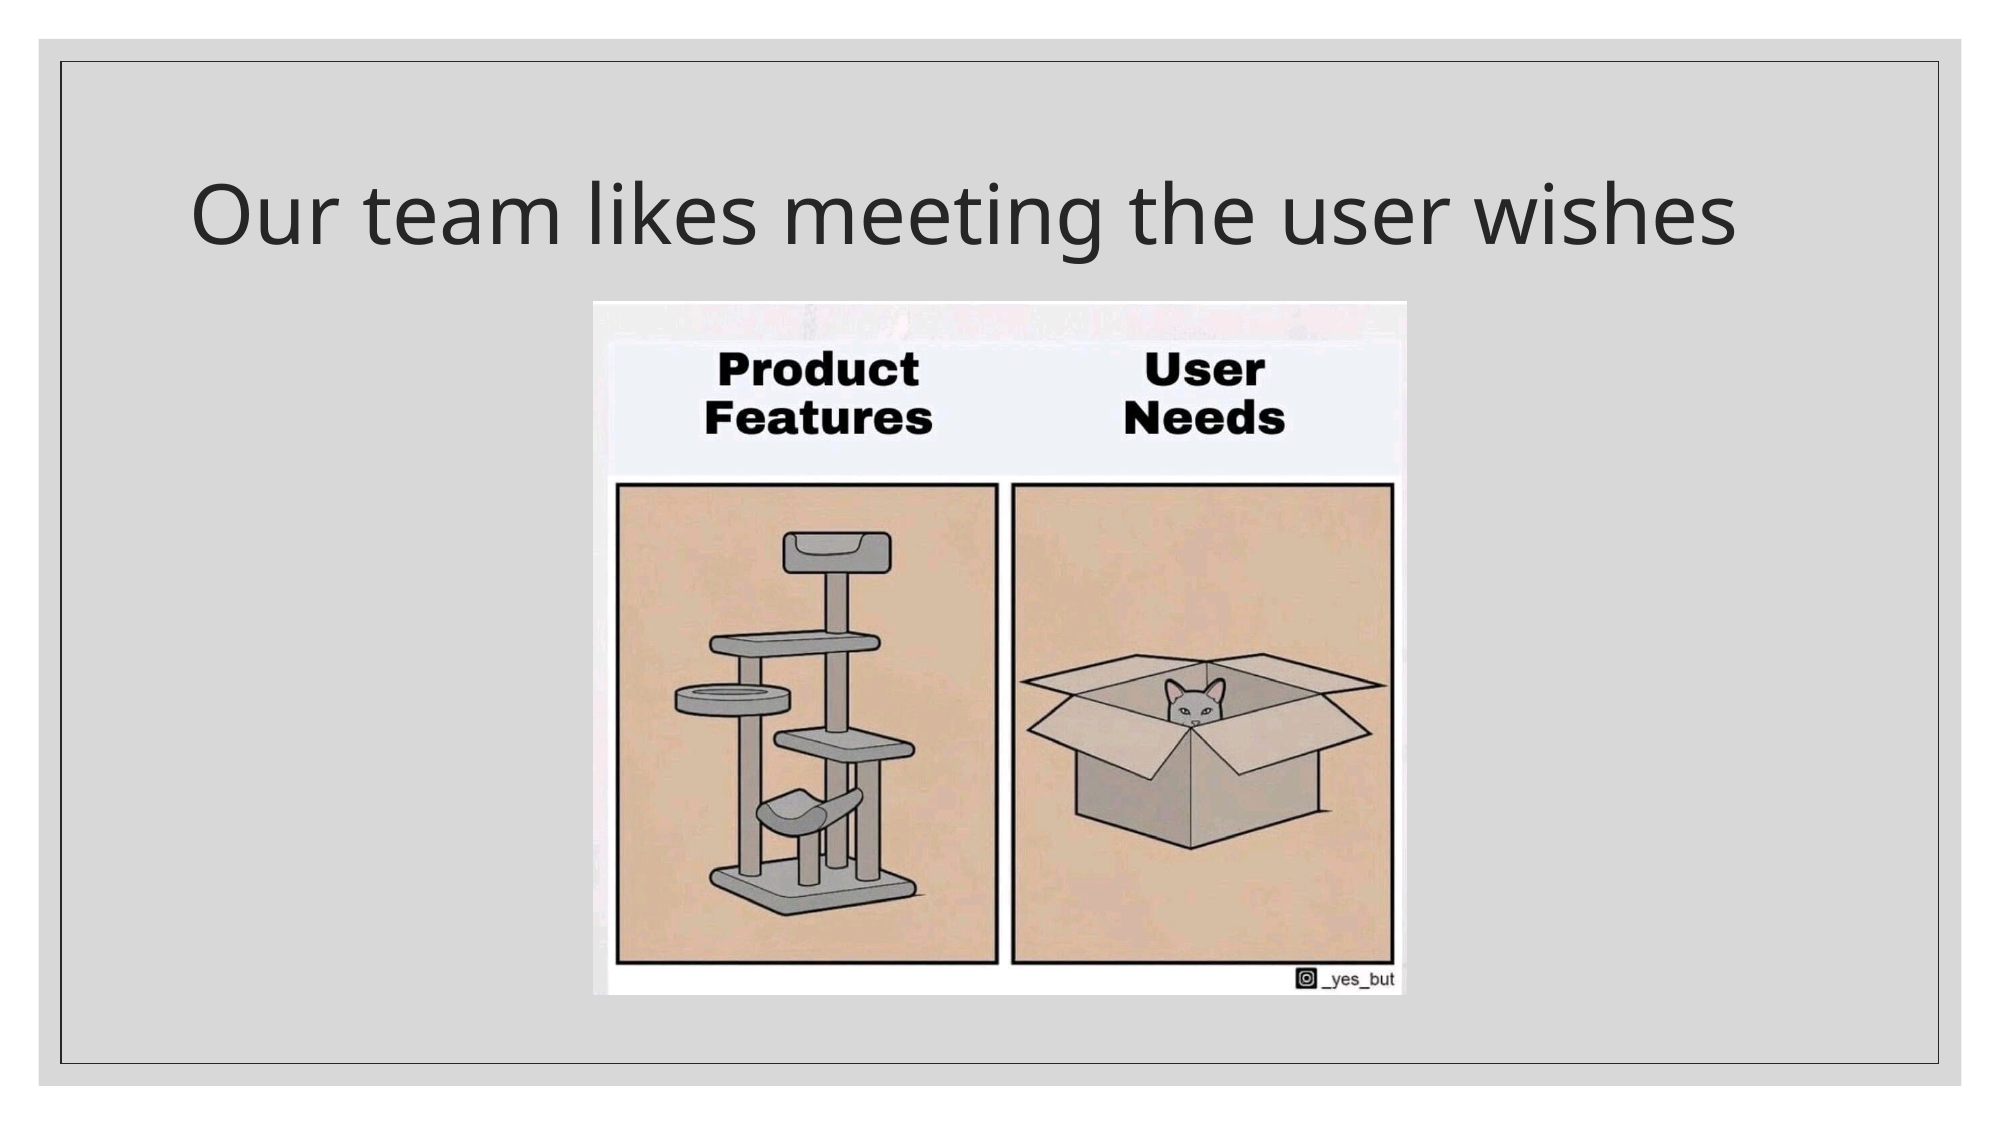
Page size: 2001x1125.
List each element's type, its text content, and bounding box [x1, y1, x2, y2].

title Our team likes meeting the user wishes [174, 105, 1825, 331]
picture [593, 301, 1407, 995]
